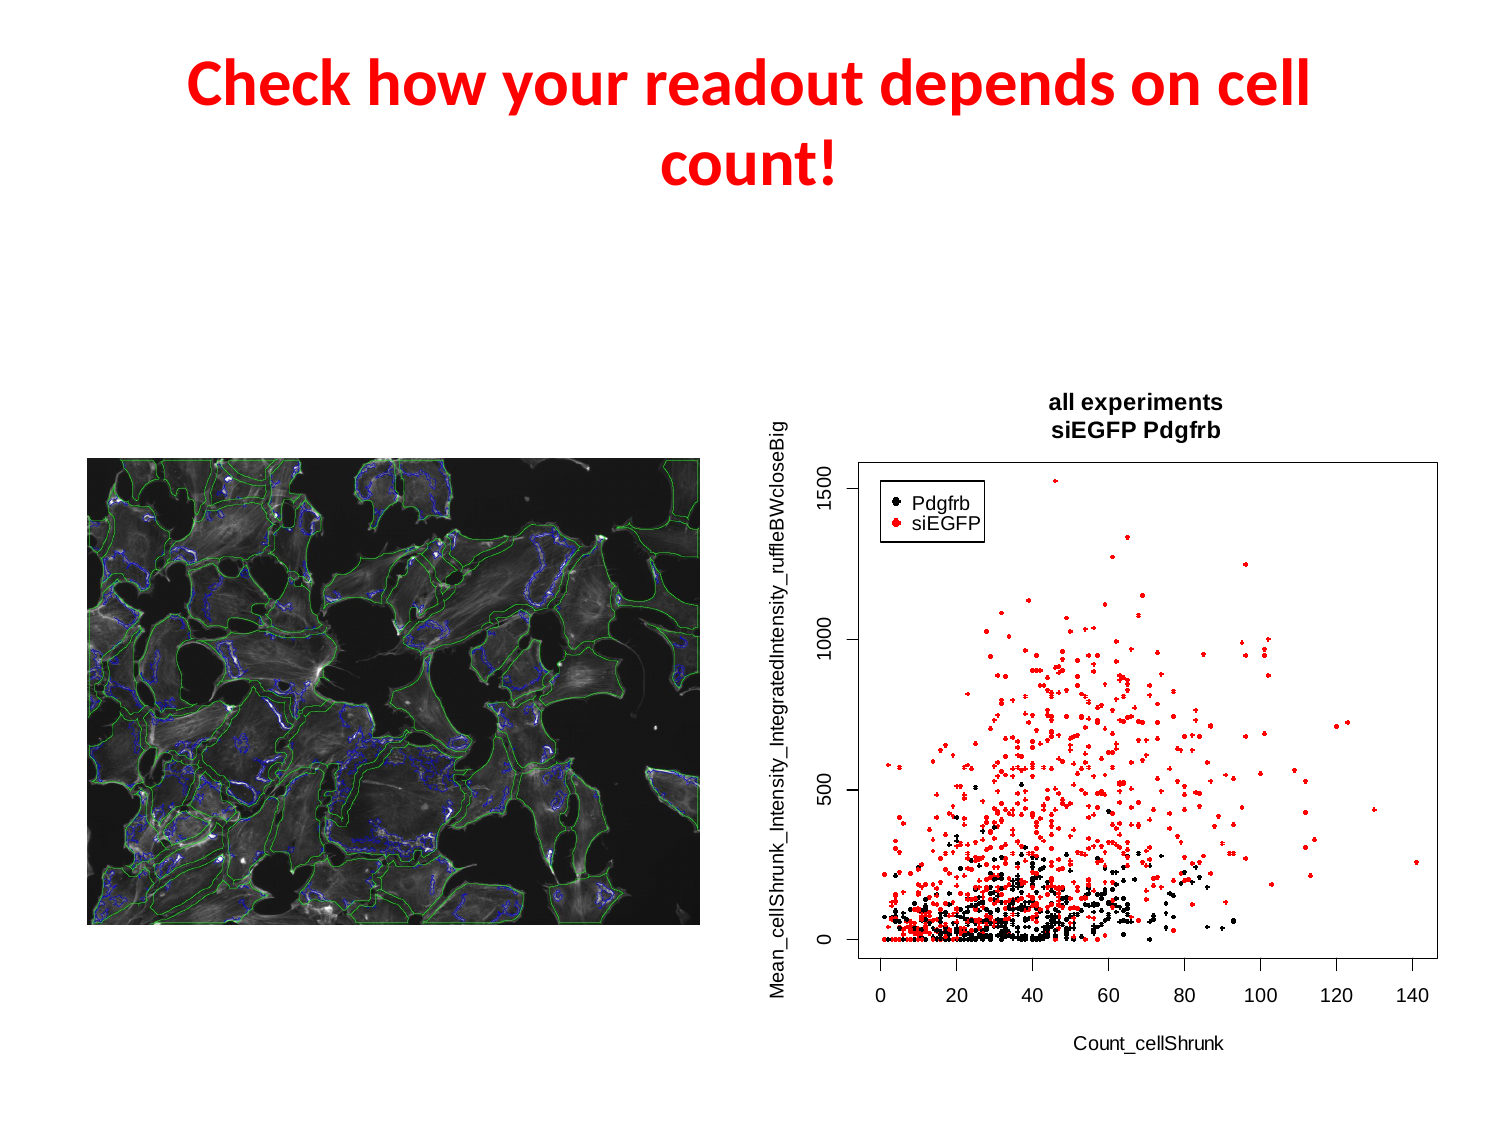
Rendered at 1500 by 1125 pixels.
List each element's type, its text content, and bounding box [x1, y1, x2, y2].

picture [87, 458, 701, 926]
picture [737, 364, 1488, 1125]
title Check how your readout depends on cell count! [75, 24, 1425, 213]
